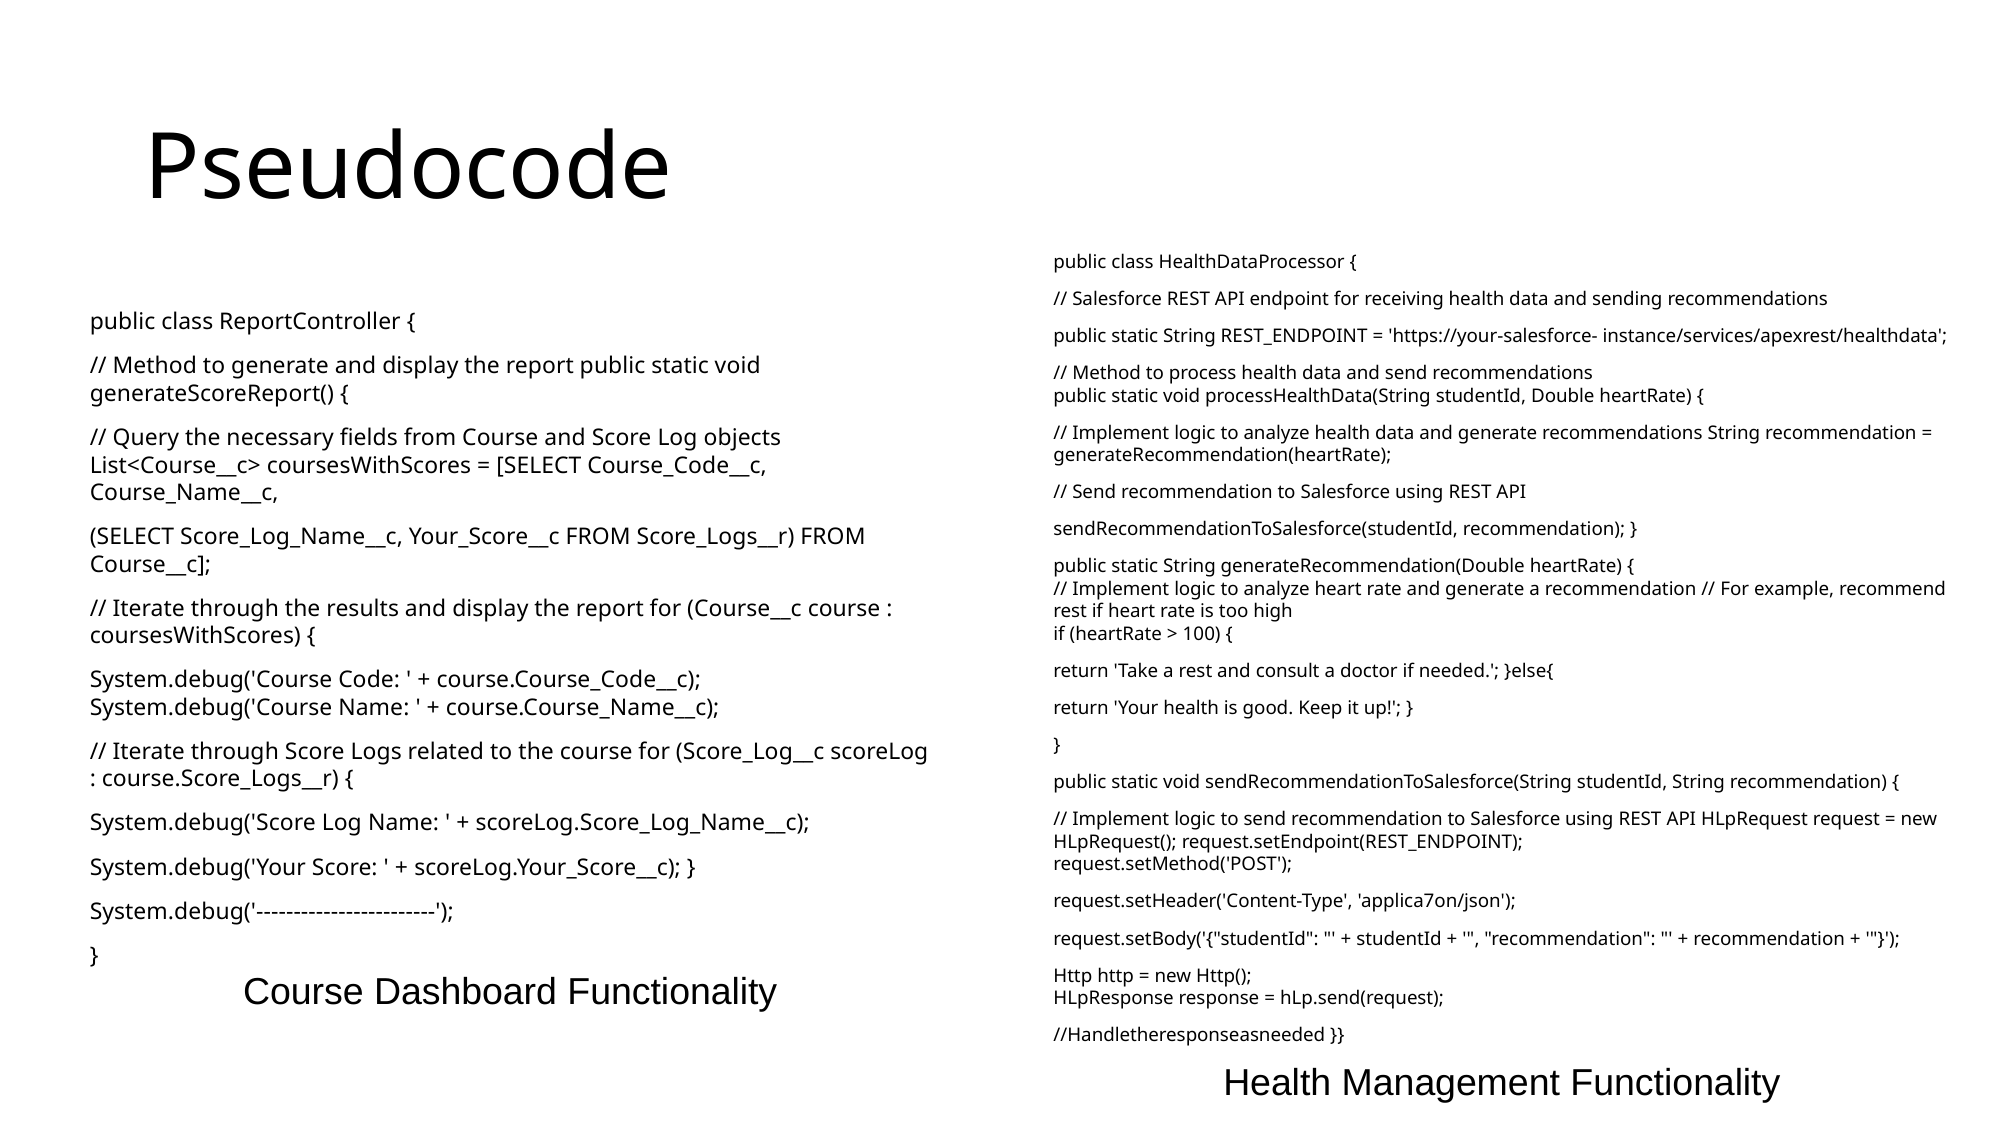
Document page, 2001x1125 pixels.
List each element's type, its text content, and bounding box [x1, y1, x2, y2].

title Pseudocode [136, 59, 1863, 278]
text_box Health Management Functionality [1215, 1050, 1789, 1111]
list public class ReportController { // Method to generate and display the report public static void generateScoreReport() { // Query the necessary fields from Course and Score Log objects List<Course__c> coursesWithScores = [SELECT Course_Code__c, Course_Name__c, (SELECT Score_Log_Name__c, Your_Score__c FROM Score_Logs__r) FROM Course__c]; // Iterate through the results and display the report for (Course__c course : coursesWithScores) { System.debug('Course Code: ' + course.Course_Code__c); System.debug('Course Name: ' + course.Course_Name__c); // Iterate through Score Logs related to the course for (Score_Log__c scoreLog : course.Score_Logs__r) { System.debug('Score Log Name: ' + scoreLog.Score_Log_Name__c); System.debug('Your Score: ' + scoreLog.Your_Score__c); } System.debug('------------------------'); } [81, 298, 939, 1014]
text_box Course Dashboard Functionality [235, 959, 786, 1020]
text_box public class HealthDataProcessor { // Salesforce REST API endpoint for receiving health data and sending recommendations public static String REST_ENDPOINT = 'https://your-salesforce- instance/services/apexrest/healthdata'; // Method to process health data and send recommendations public static void processHealthData(String studentId, Double heartRate) { // Implement logic to analyze health data and generate recommendations String recommendation = generateRecommendation(heartRate); // Send recommendation to Salesforce using REST API sendRecommendationToSalesforce(studentId, recommendation); } public static String generateRecommendation(Double heartRate) { // Implement logic to analyze heart rate and generate a recommendation // For example, recommend rest if heart rate is too high if (heartRate > 100) { return 'Take a rest and consult a doctor if needed.'; }else{ return 'Your health is good. Keep it up!'; } } public static void sendRecommendationToSalesforce(String studentId, String recommendation) { // Implement logic to send recommendation to Salesforce using REST API HLpRequest request = new HLpRequest(); request.setEndpoint(REST_ENDPOINT); request.setMethod('POST'); request.setHeader('Content-Type', 'applica7on/json'); request.setBody('{"studentId": "' + studentId + '", "recommendation": "' + recommendation + '"}'); Http http = new Http(); HLpResponse response = hLp.send(request); //Handletheresponseasneeded }} [1045, 242, 1959, 1102]
